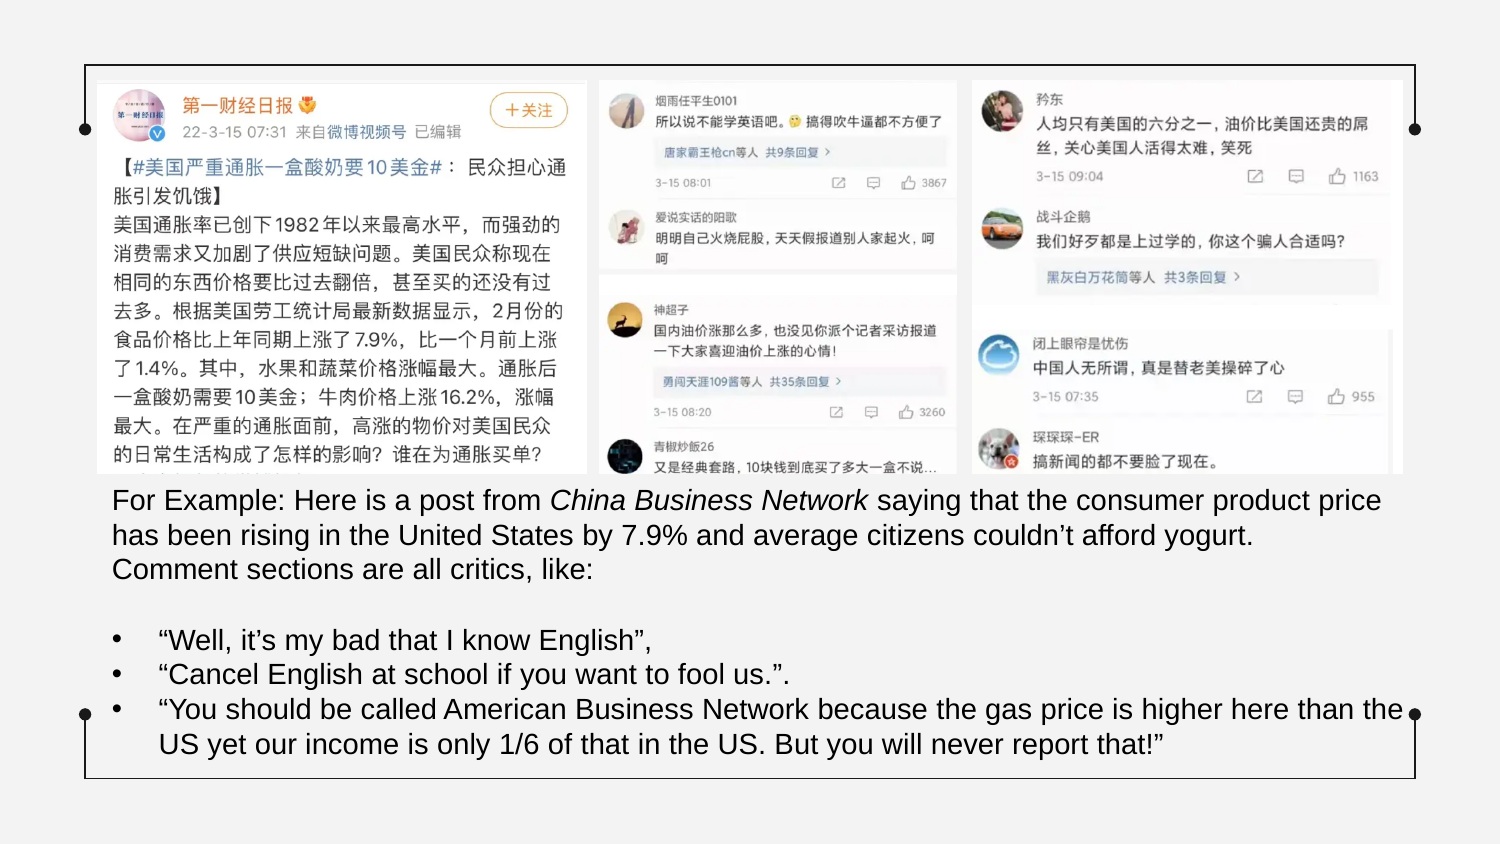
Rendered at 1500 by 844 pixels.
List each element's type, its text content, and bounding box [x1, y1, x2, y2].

picture [599, 79, 957, 474]
text_box For Example: Here is a post from China Business Network saying that the consumer product price has been rising in the United States by 7.9% and average citizens couldn’t afford yogurt. Comment sections are all critics, like: “Well, it’s my bad that I know English”, “Cancel English at school if you want to fool us.”. “You should be called American Business Network because the gas price is higher here than the US yet our income is only 1/6 of that in the US. But you will never report that!” [97, 473, 1426, 768]
picture [972, 79, 1404, 474]
picture [96, 79, 588, 474]
